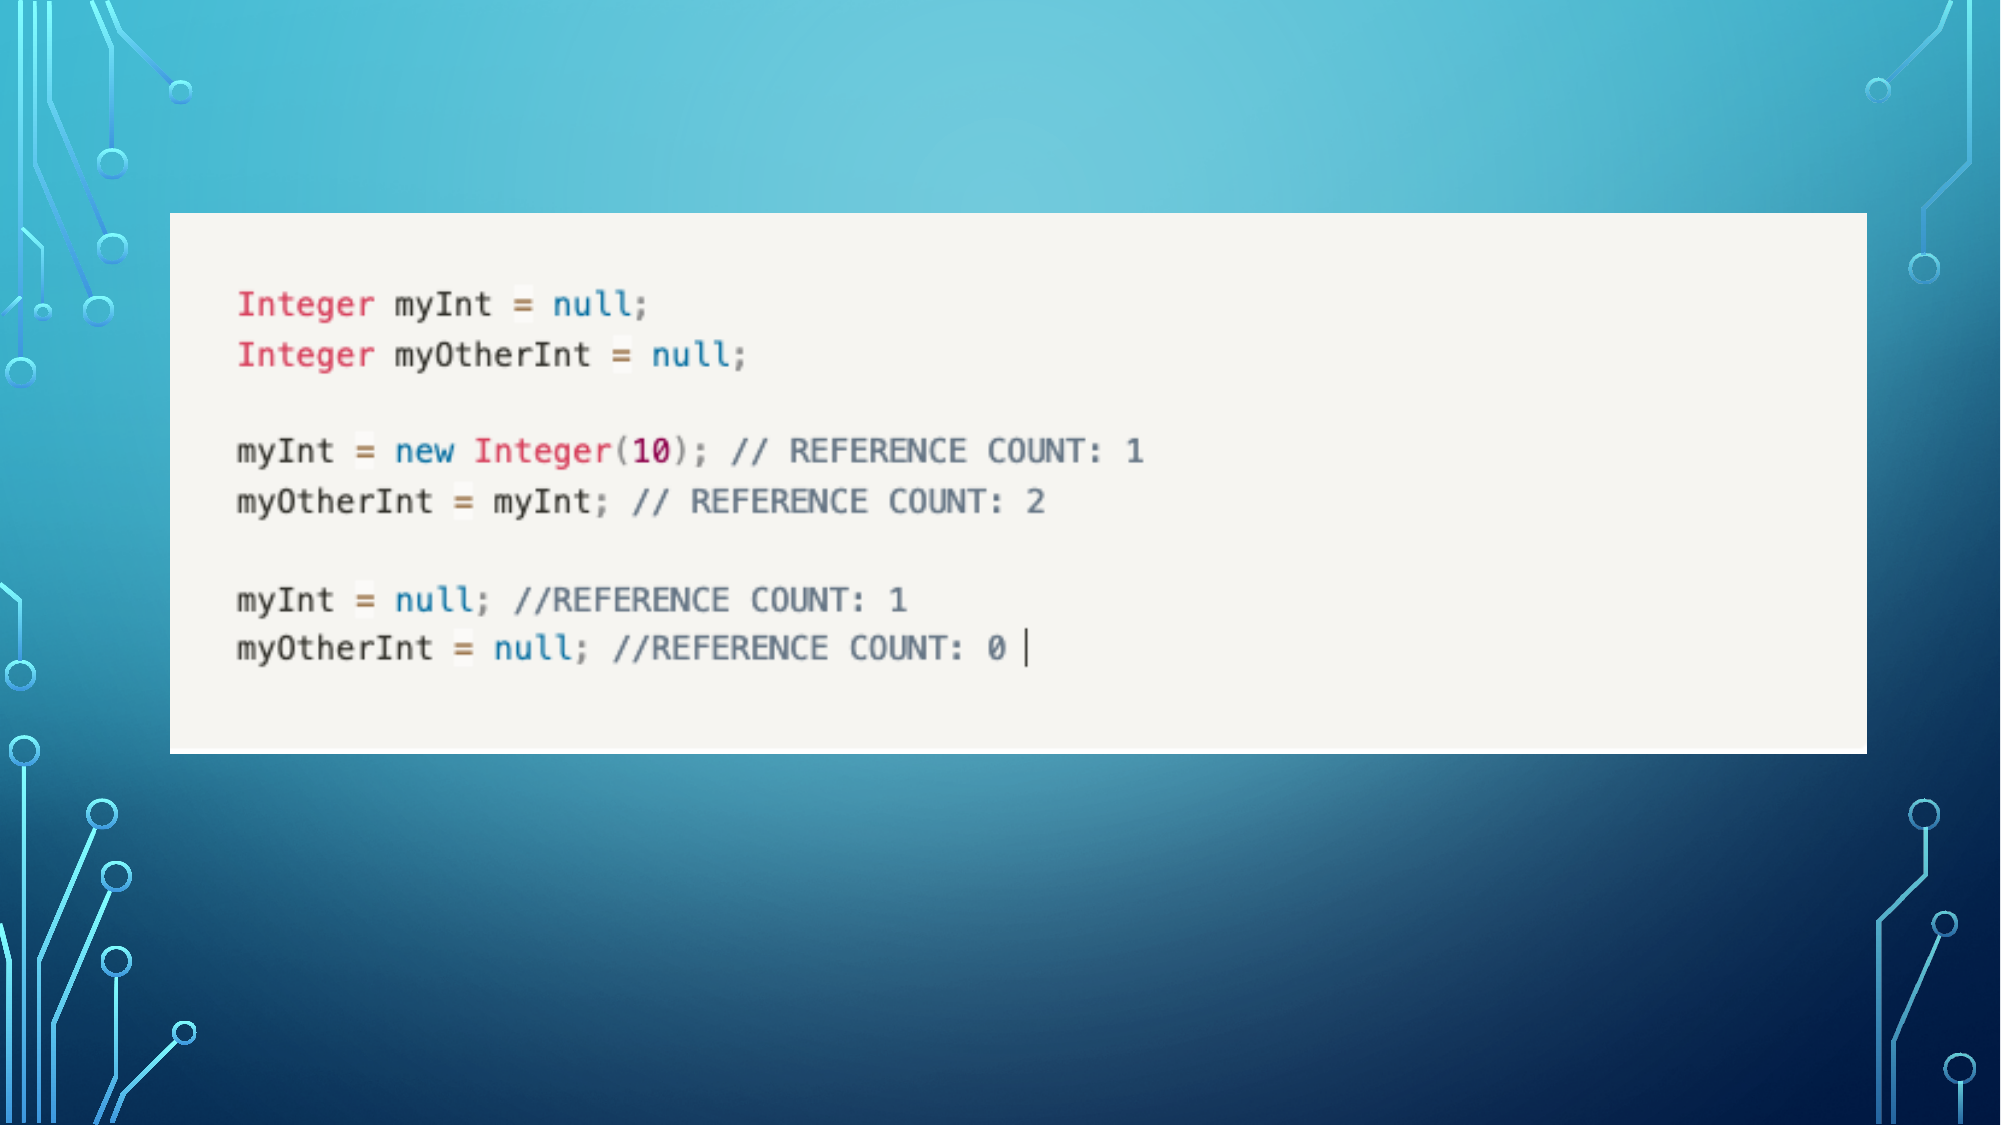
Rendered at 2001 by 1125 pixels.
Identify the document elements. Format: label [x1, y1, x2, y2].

picture [170, 213, 1868, 754]
